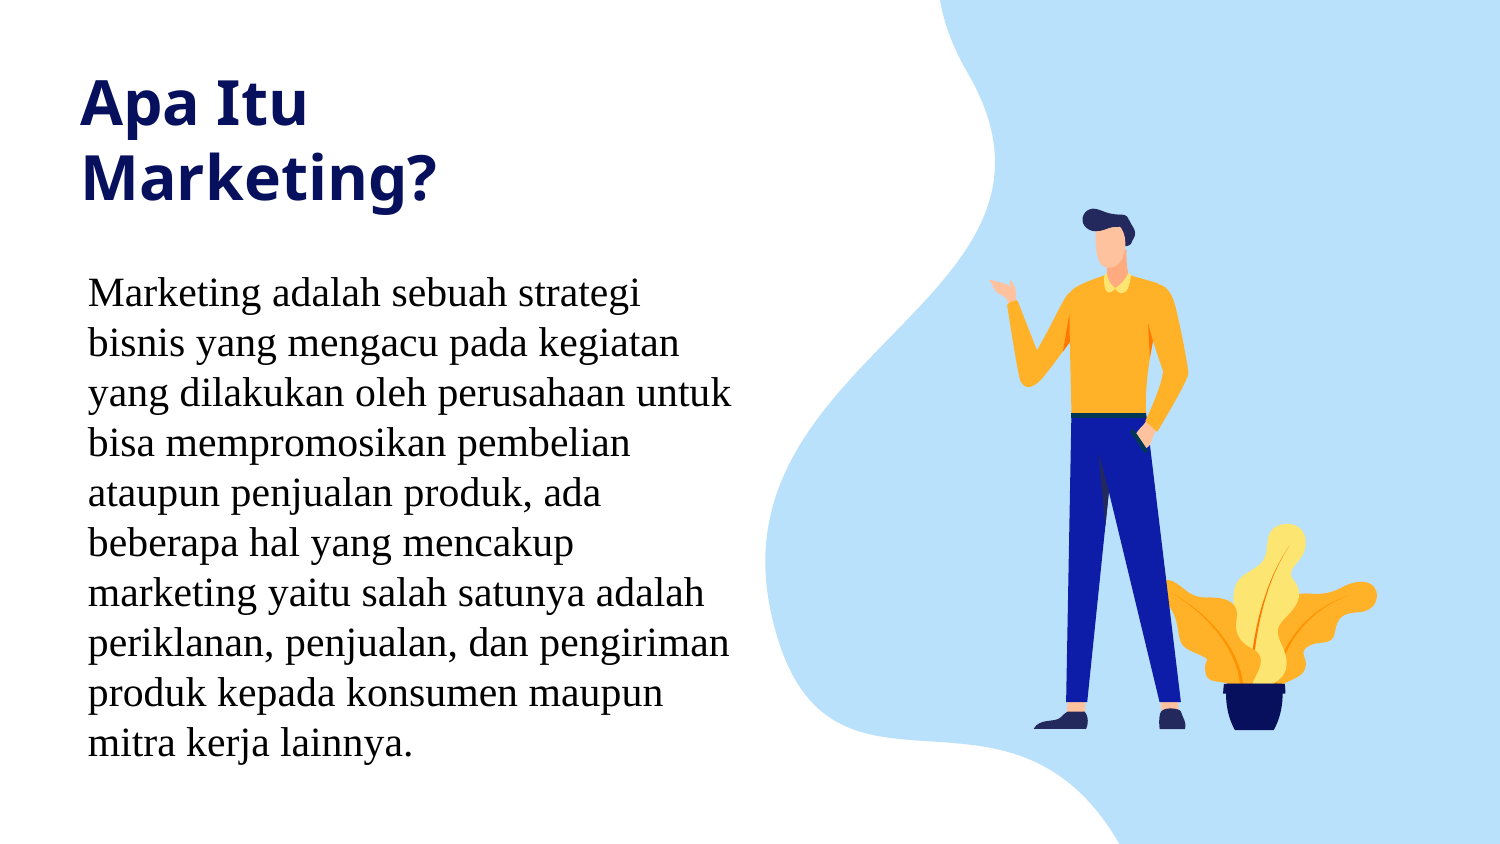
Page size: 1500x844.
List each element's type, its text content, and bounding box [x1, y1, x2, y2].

subtitle Marketing adalah sebuah strategi bisnis yang mengacu pada kegiatan yang dilakukan oleh perusahaan untuk bisa mempromosikan pembelian ataupun penjualan produk, ada beberapa hal yang mencakup marketing yaitu salah satunya adalah periklanan, penjualan, dan pengiriman produk kepada konsumen maupun mitra kerja lainnya. [72, 249, 748, 814]
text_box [988, 208, 1380, 731]
title Apa Itu Marketing? [65, 48, 681, 250]
